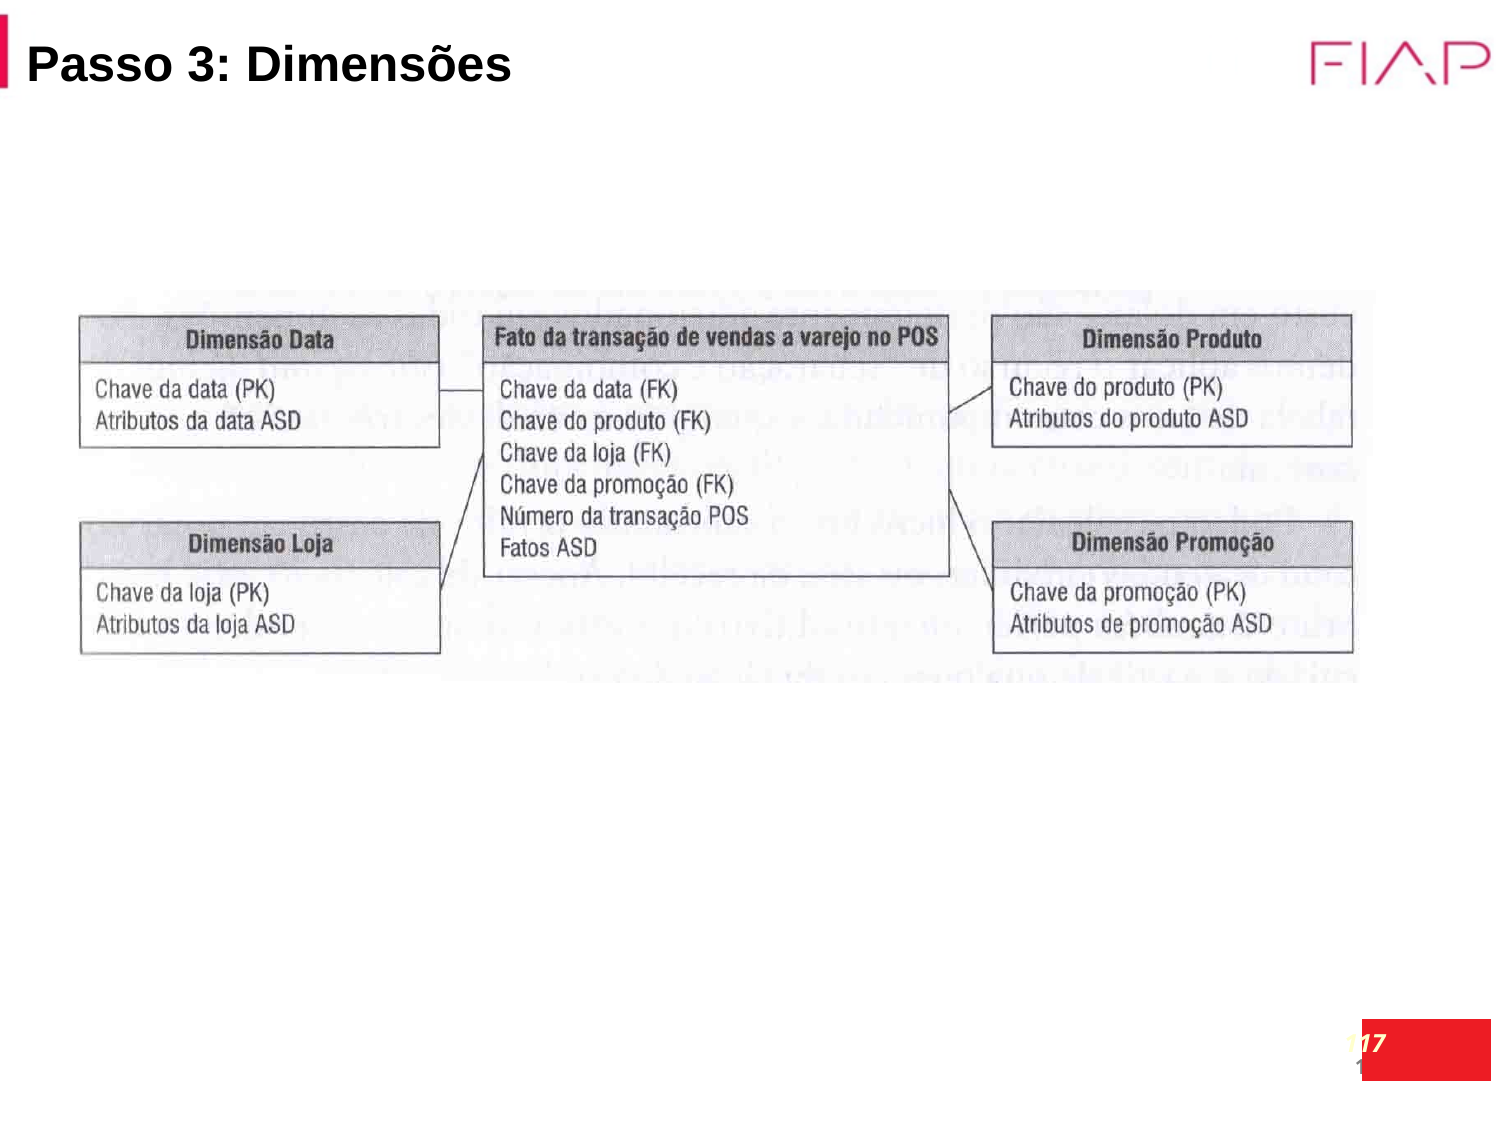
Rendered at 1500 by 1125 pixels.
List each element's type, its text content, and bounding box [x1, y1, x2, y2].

picture [64, 290, 1377, 684]
title Passo 3: Dimensões [11, 30, 1362, 108]
picture [1362, 1019, 1491, 1081]
picture [0, 0, 1500, 133]
